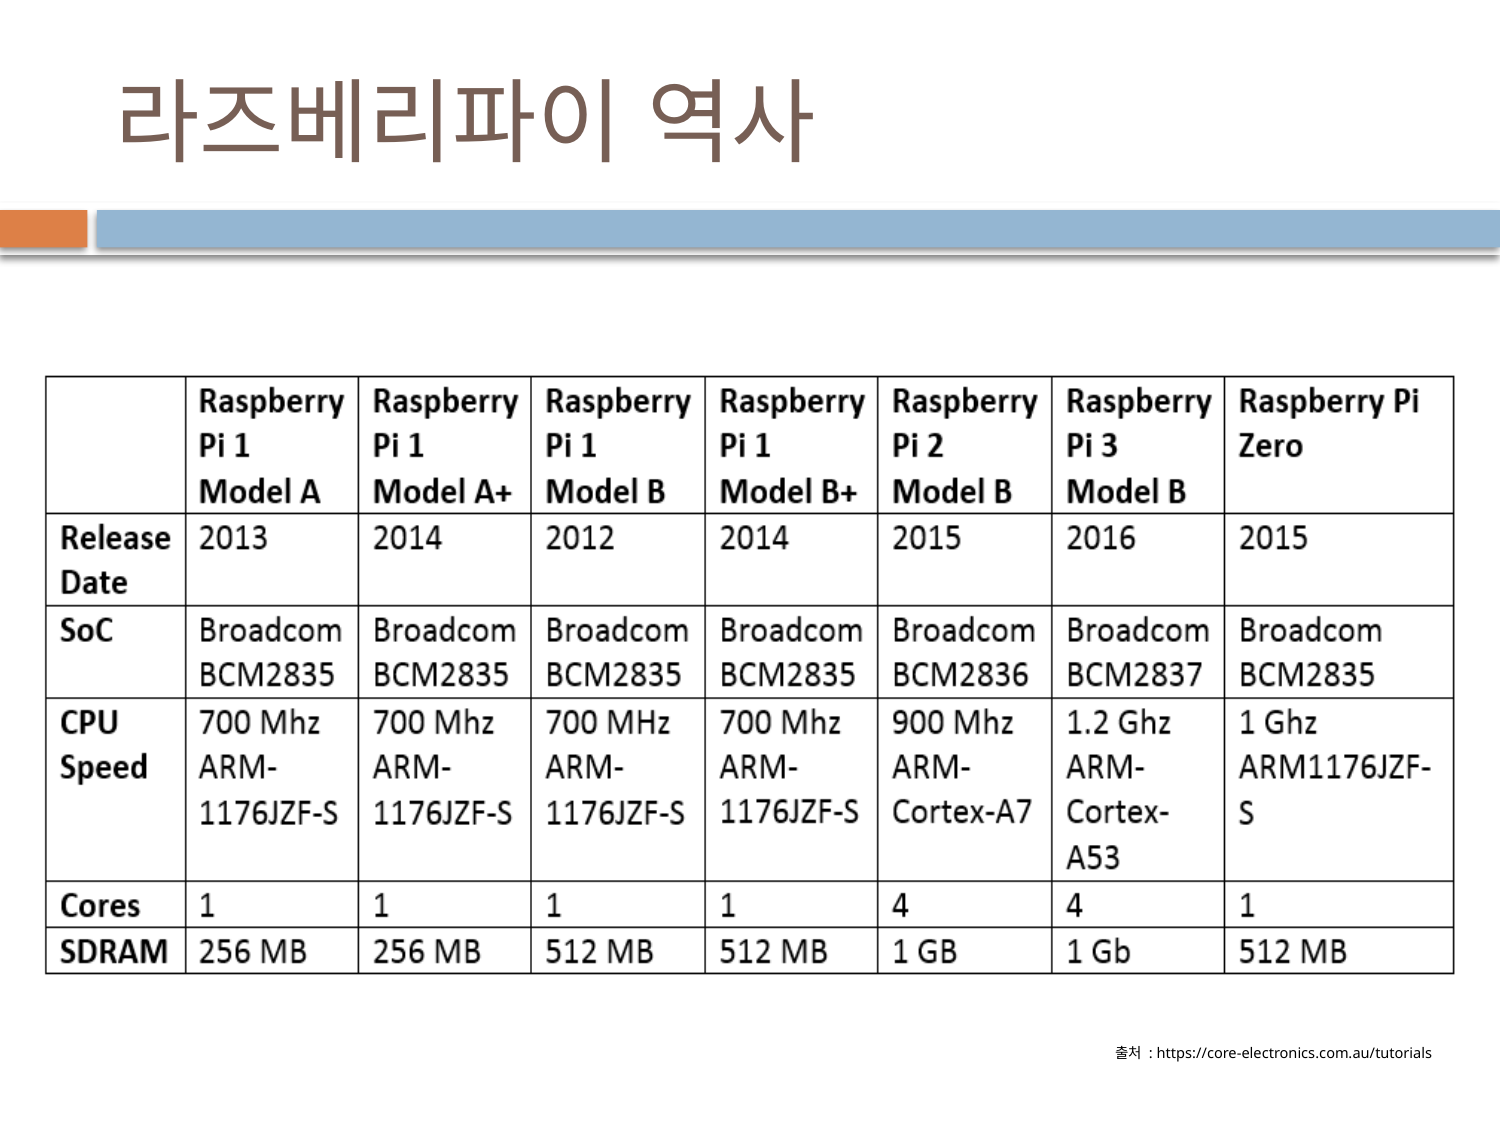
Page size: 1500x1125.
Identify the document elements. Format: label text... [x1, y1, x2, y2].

text_box 출처 : https://core-electronics.com.au/tutorials [1100, 1036, 1448, 1070]
picture [29, 349, 1471, 1000]
title 라즈베리파이 역사 [100, 37, 1438, 200]
